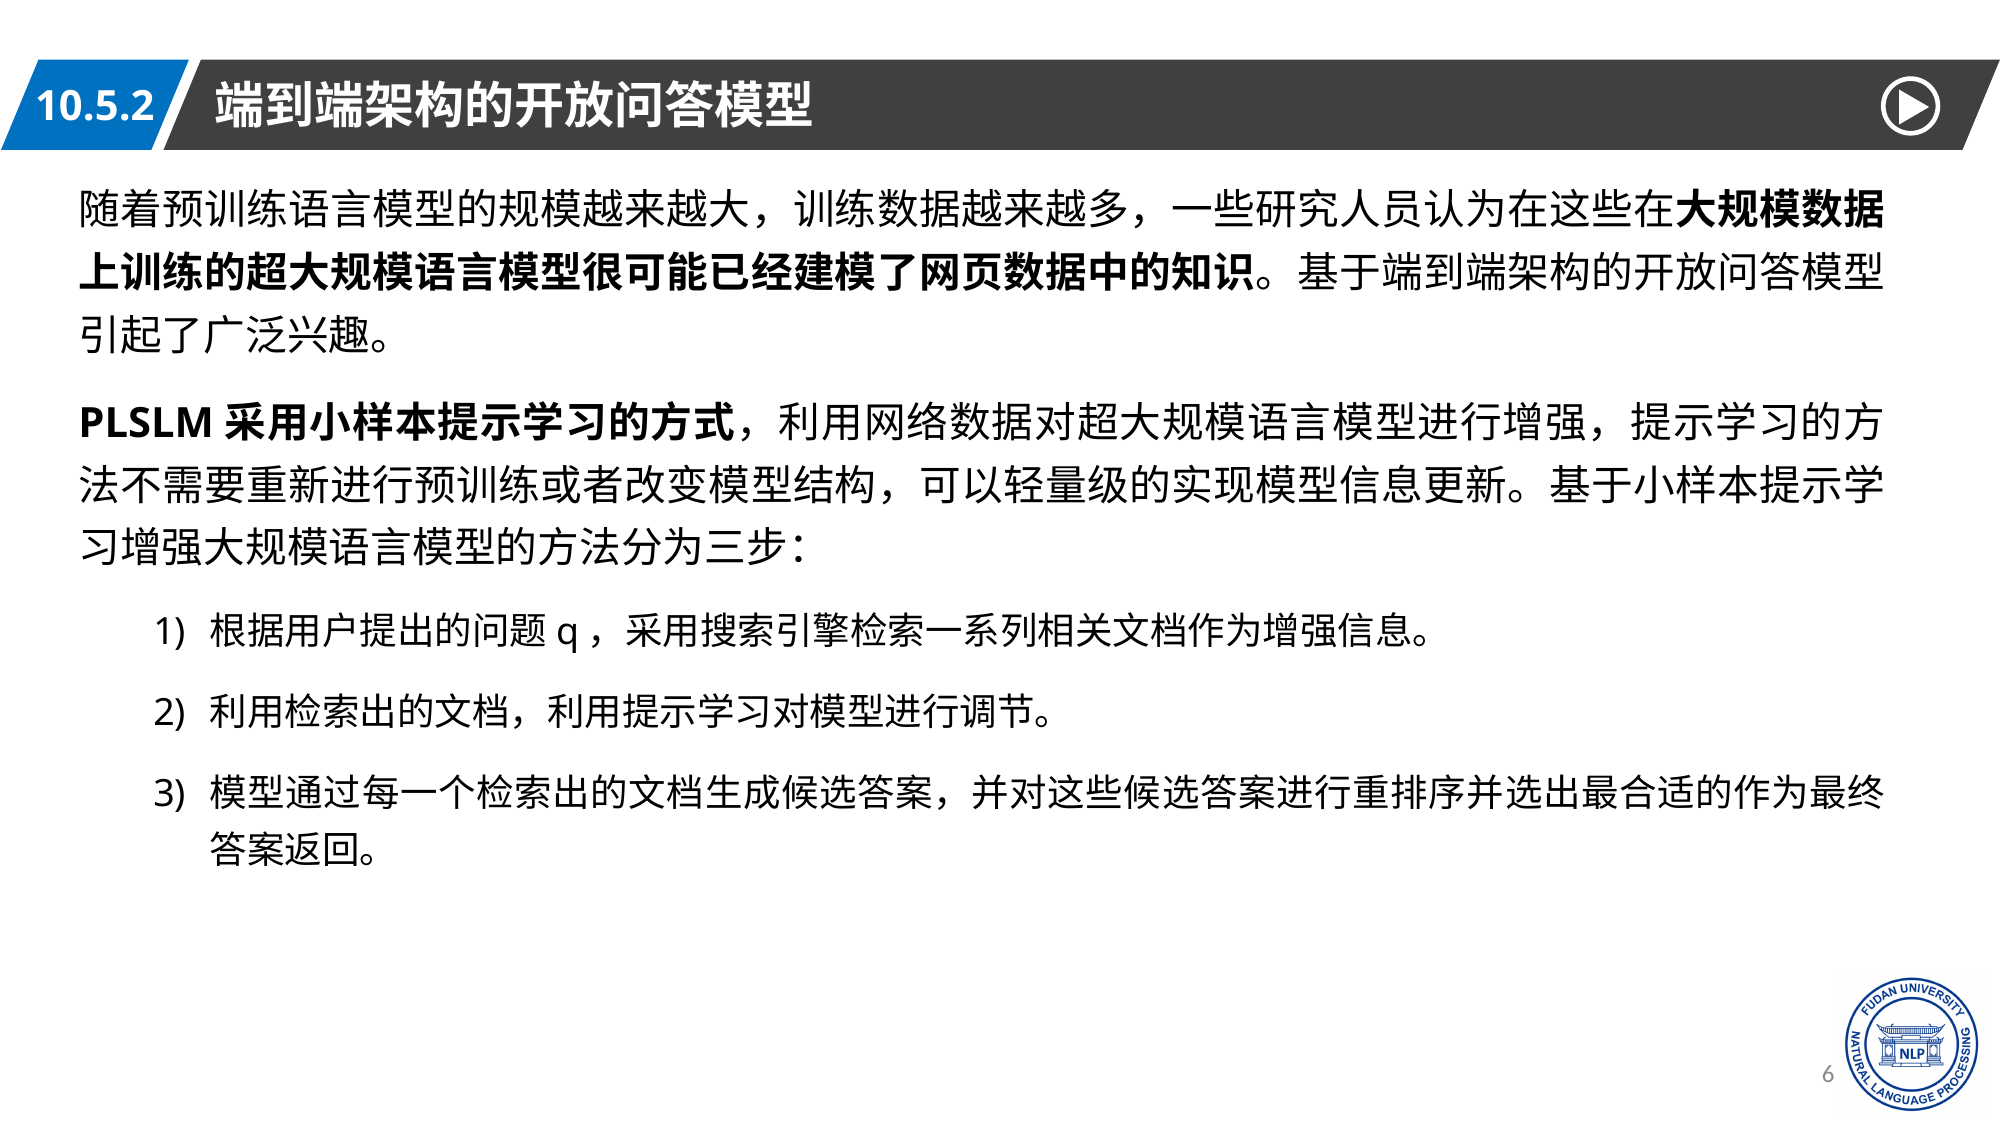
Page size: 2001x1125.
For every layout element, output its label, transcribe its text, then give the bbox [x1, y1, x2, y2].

picture [1834, 972, 1985, 1117]
text_box 随着预训练语言模型的规模越来越大，训练数据越来越多，一些研究人员认为在这些在大规模数据上训练的超大规模语言模型很可能已经建模了网页数据中的知识。基于端到端架构的开放问答模型引起了广泛兴趣。 PLSLM采用小样本提示学习的方式，利用网络数据对超大规模语言模型进行增强，提示学习的方法不需要重新进行预训练或者改变模型结构，可以轻量级的实现模型信息更新。基于小样本提示学习增强大规模语言模型的方法分为三步： 根据用户提出的问题q，采用搜索引擎检索一系列相关文档作为增强信息。 利用检索出的文档，利用提示学习对模型进行调节。 模型通过每一个检索出的文档生成候选答案，并对这些候选答案进行重排序并选出最合适的作为最终答案返回。 [63, 163, 1900, 878]
text_box 10.5.2 [13, 71, 177, 136]
slide_number 61 [1412, 1042, 1863, 1103]
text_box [1883, 78, 1939, 134]
text_box [33, 59, 189, 89]
text_box 端到端架构的开放问答模型 [199, 66, 830, 142]
text_box [1, 121, 158, 150]
text_box [163, 59, 2000, 150]
